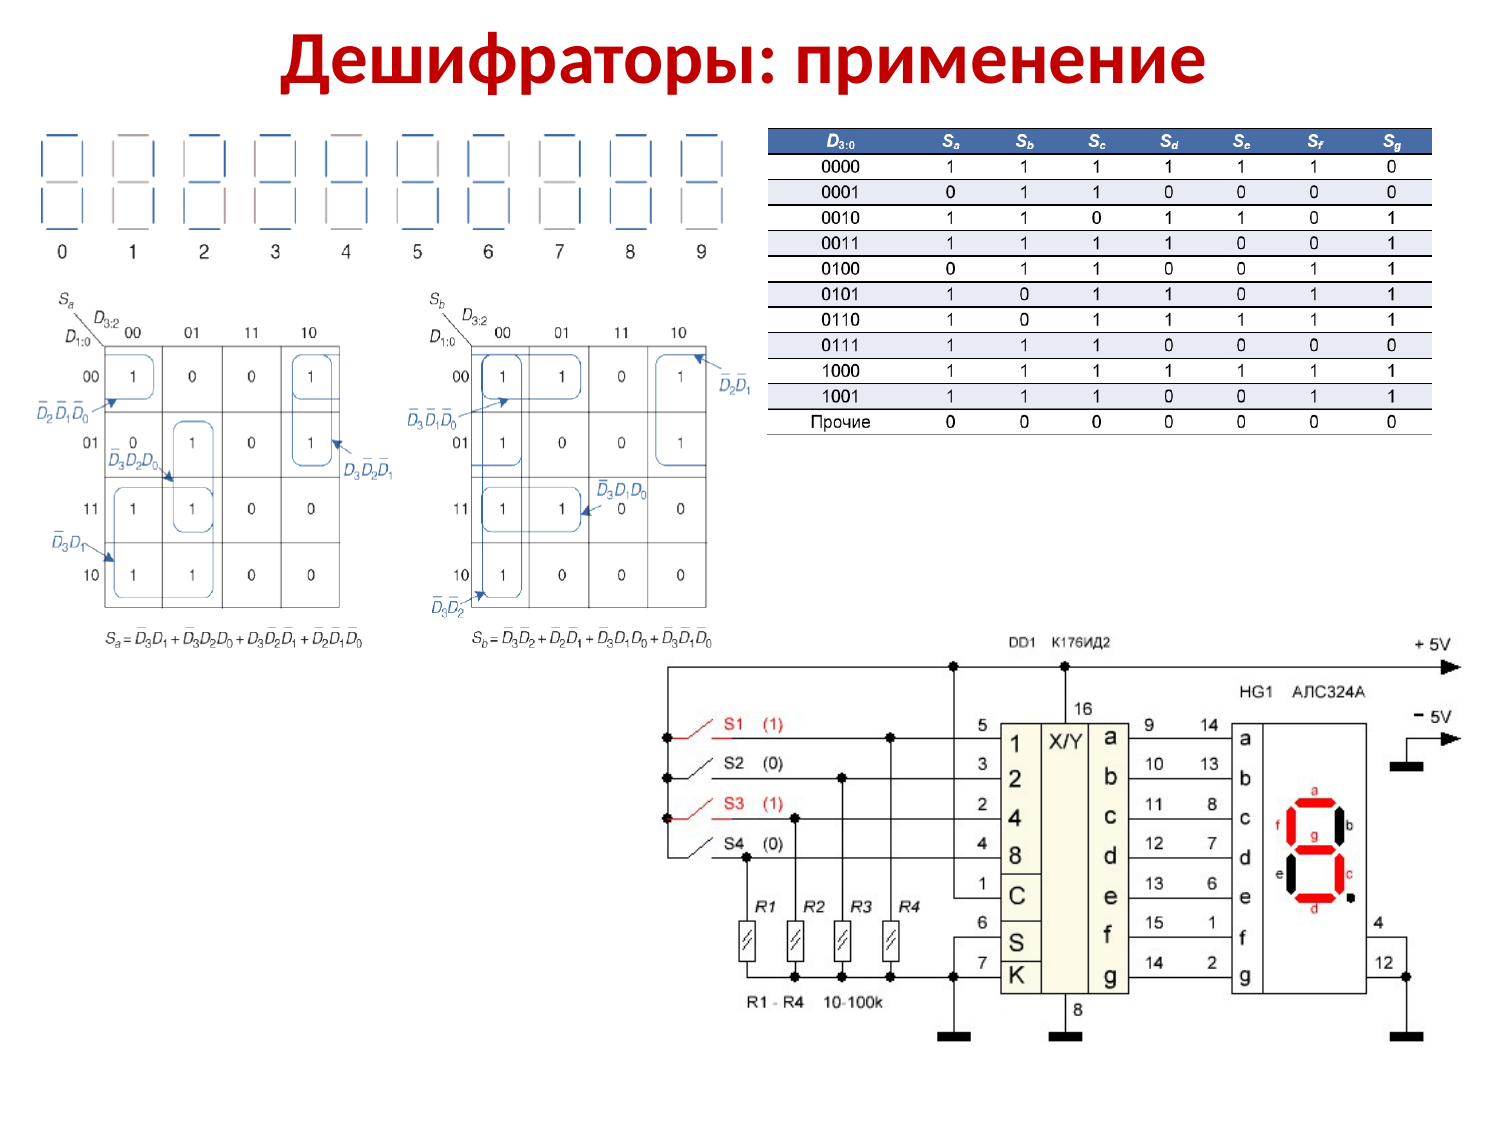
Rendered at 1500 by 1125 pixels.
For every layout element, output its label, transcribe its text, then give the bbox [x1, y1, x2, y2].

title Дешифраторы: применение [17, 5, 1471, 102]
picture [24, 120, 1480, 1064]
picture [29, 113, 739, 272]
